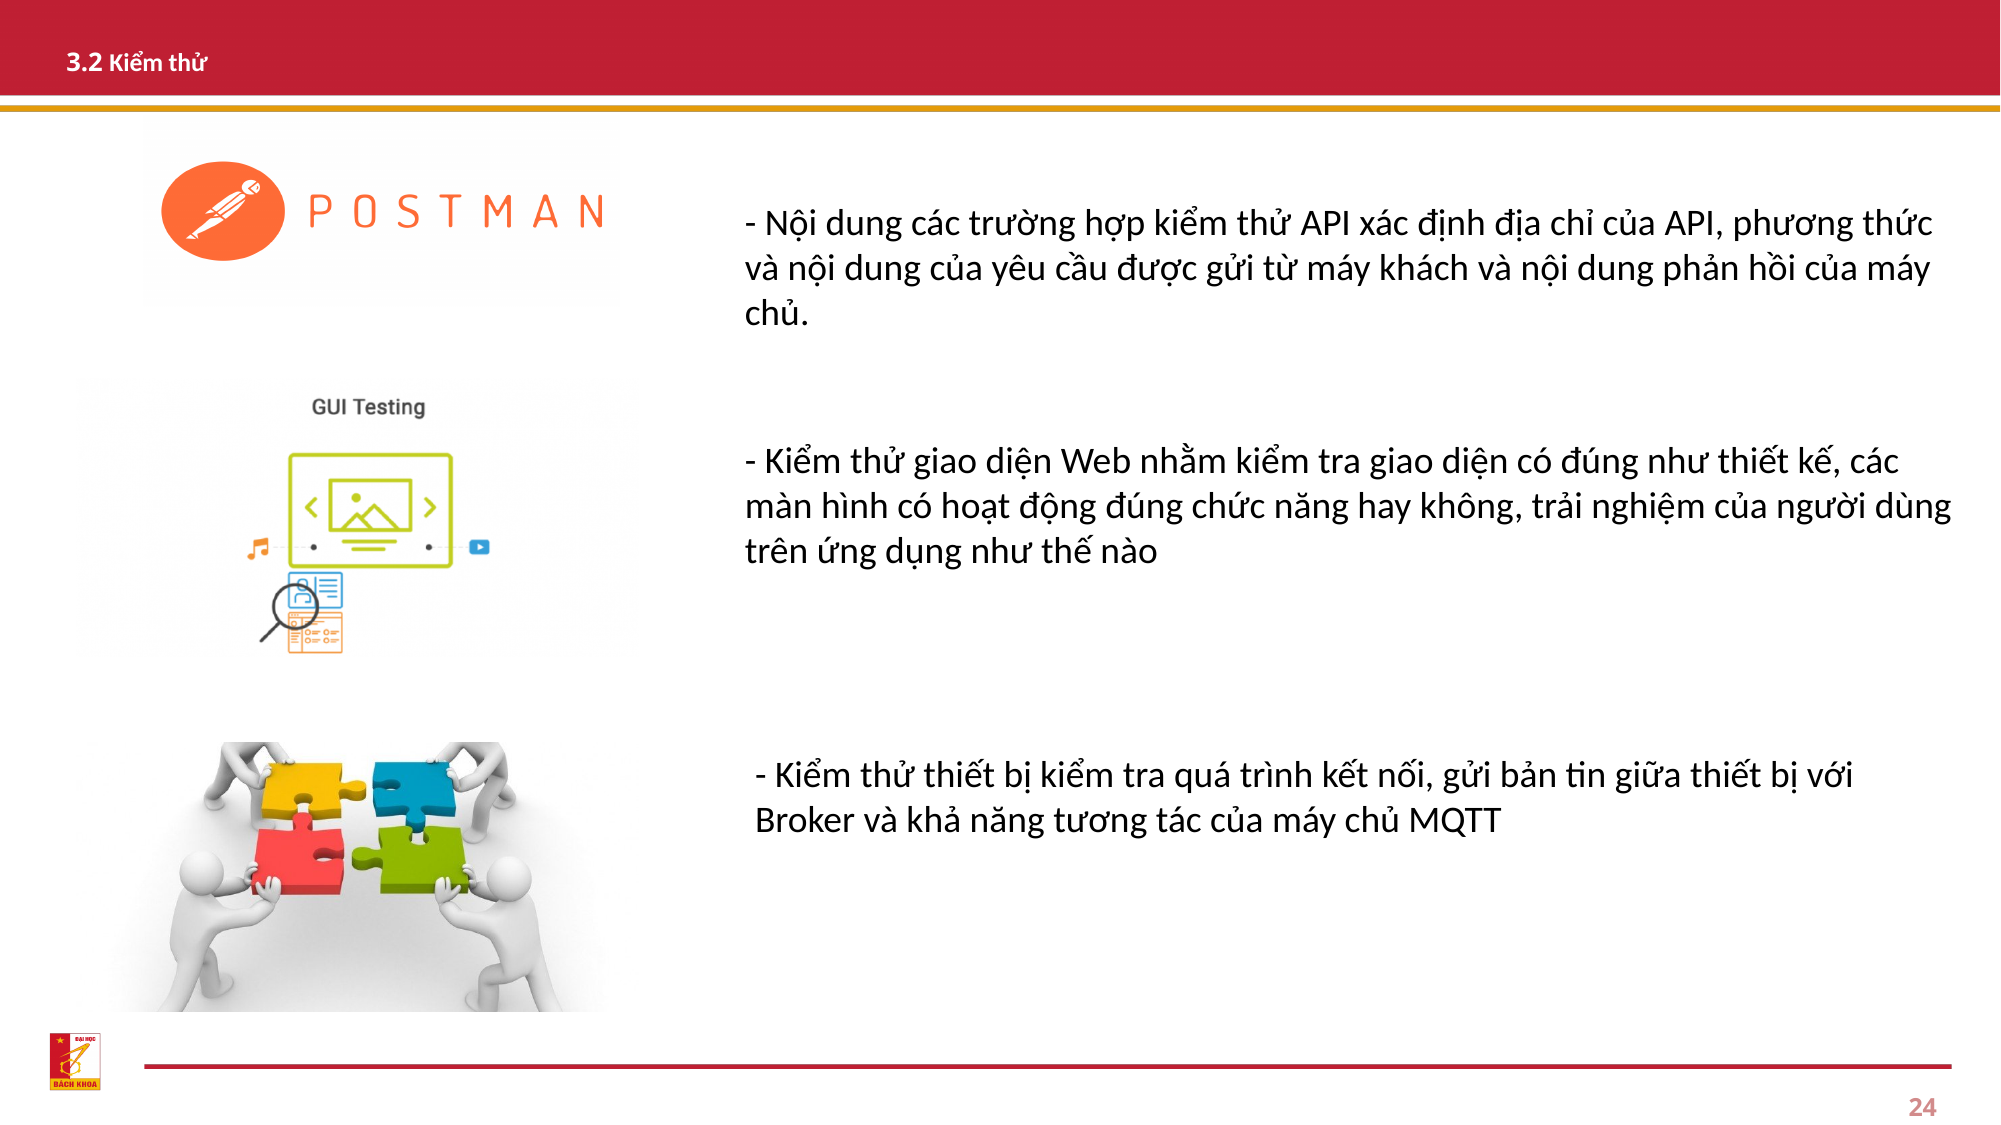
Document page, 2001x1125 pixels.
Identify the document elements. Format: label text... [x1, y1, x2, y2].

picture [0, 0, 2001, 1125]
slide_number 24 [1502, 1078, 1953, 1125]
text_box - Nội dung các trường hợp kiểm thử API xác định địa chỉ của API, phương thức và nội dung của yêu cầu được gửi từ máy khách và nội dung phản hồi của máy chủ. [730, 190, 1952, 341]
text_box - Kiểm thử giao diện Web nhằm kiểm tra giao diện có đúng như thiết kế, các màn hình có hoạt động đúng chức năng hay không, trải nghiệm của người dùng trên ứng dụng như thế nào [730, 428, 1972, 579]
text_box - Kiểm thử thiết bị kiểm tra quá trình kết nối, gửi bản tin giữa thiết bị với Broker và khả năng tương tác của máy chủ MQTT [740, 742, 1942, 848]
title 3.2 Kiểm thử [51, 41, 1949, 116]
